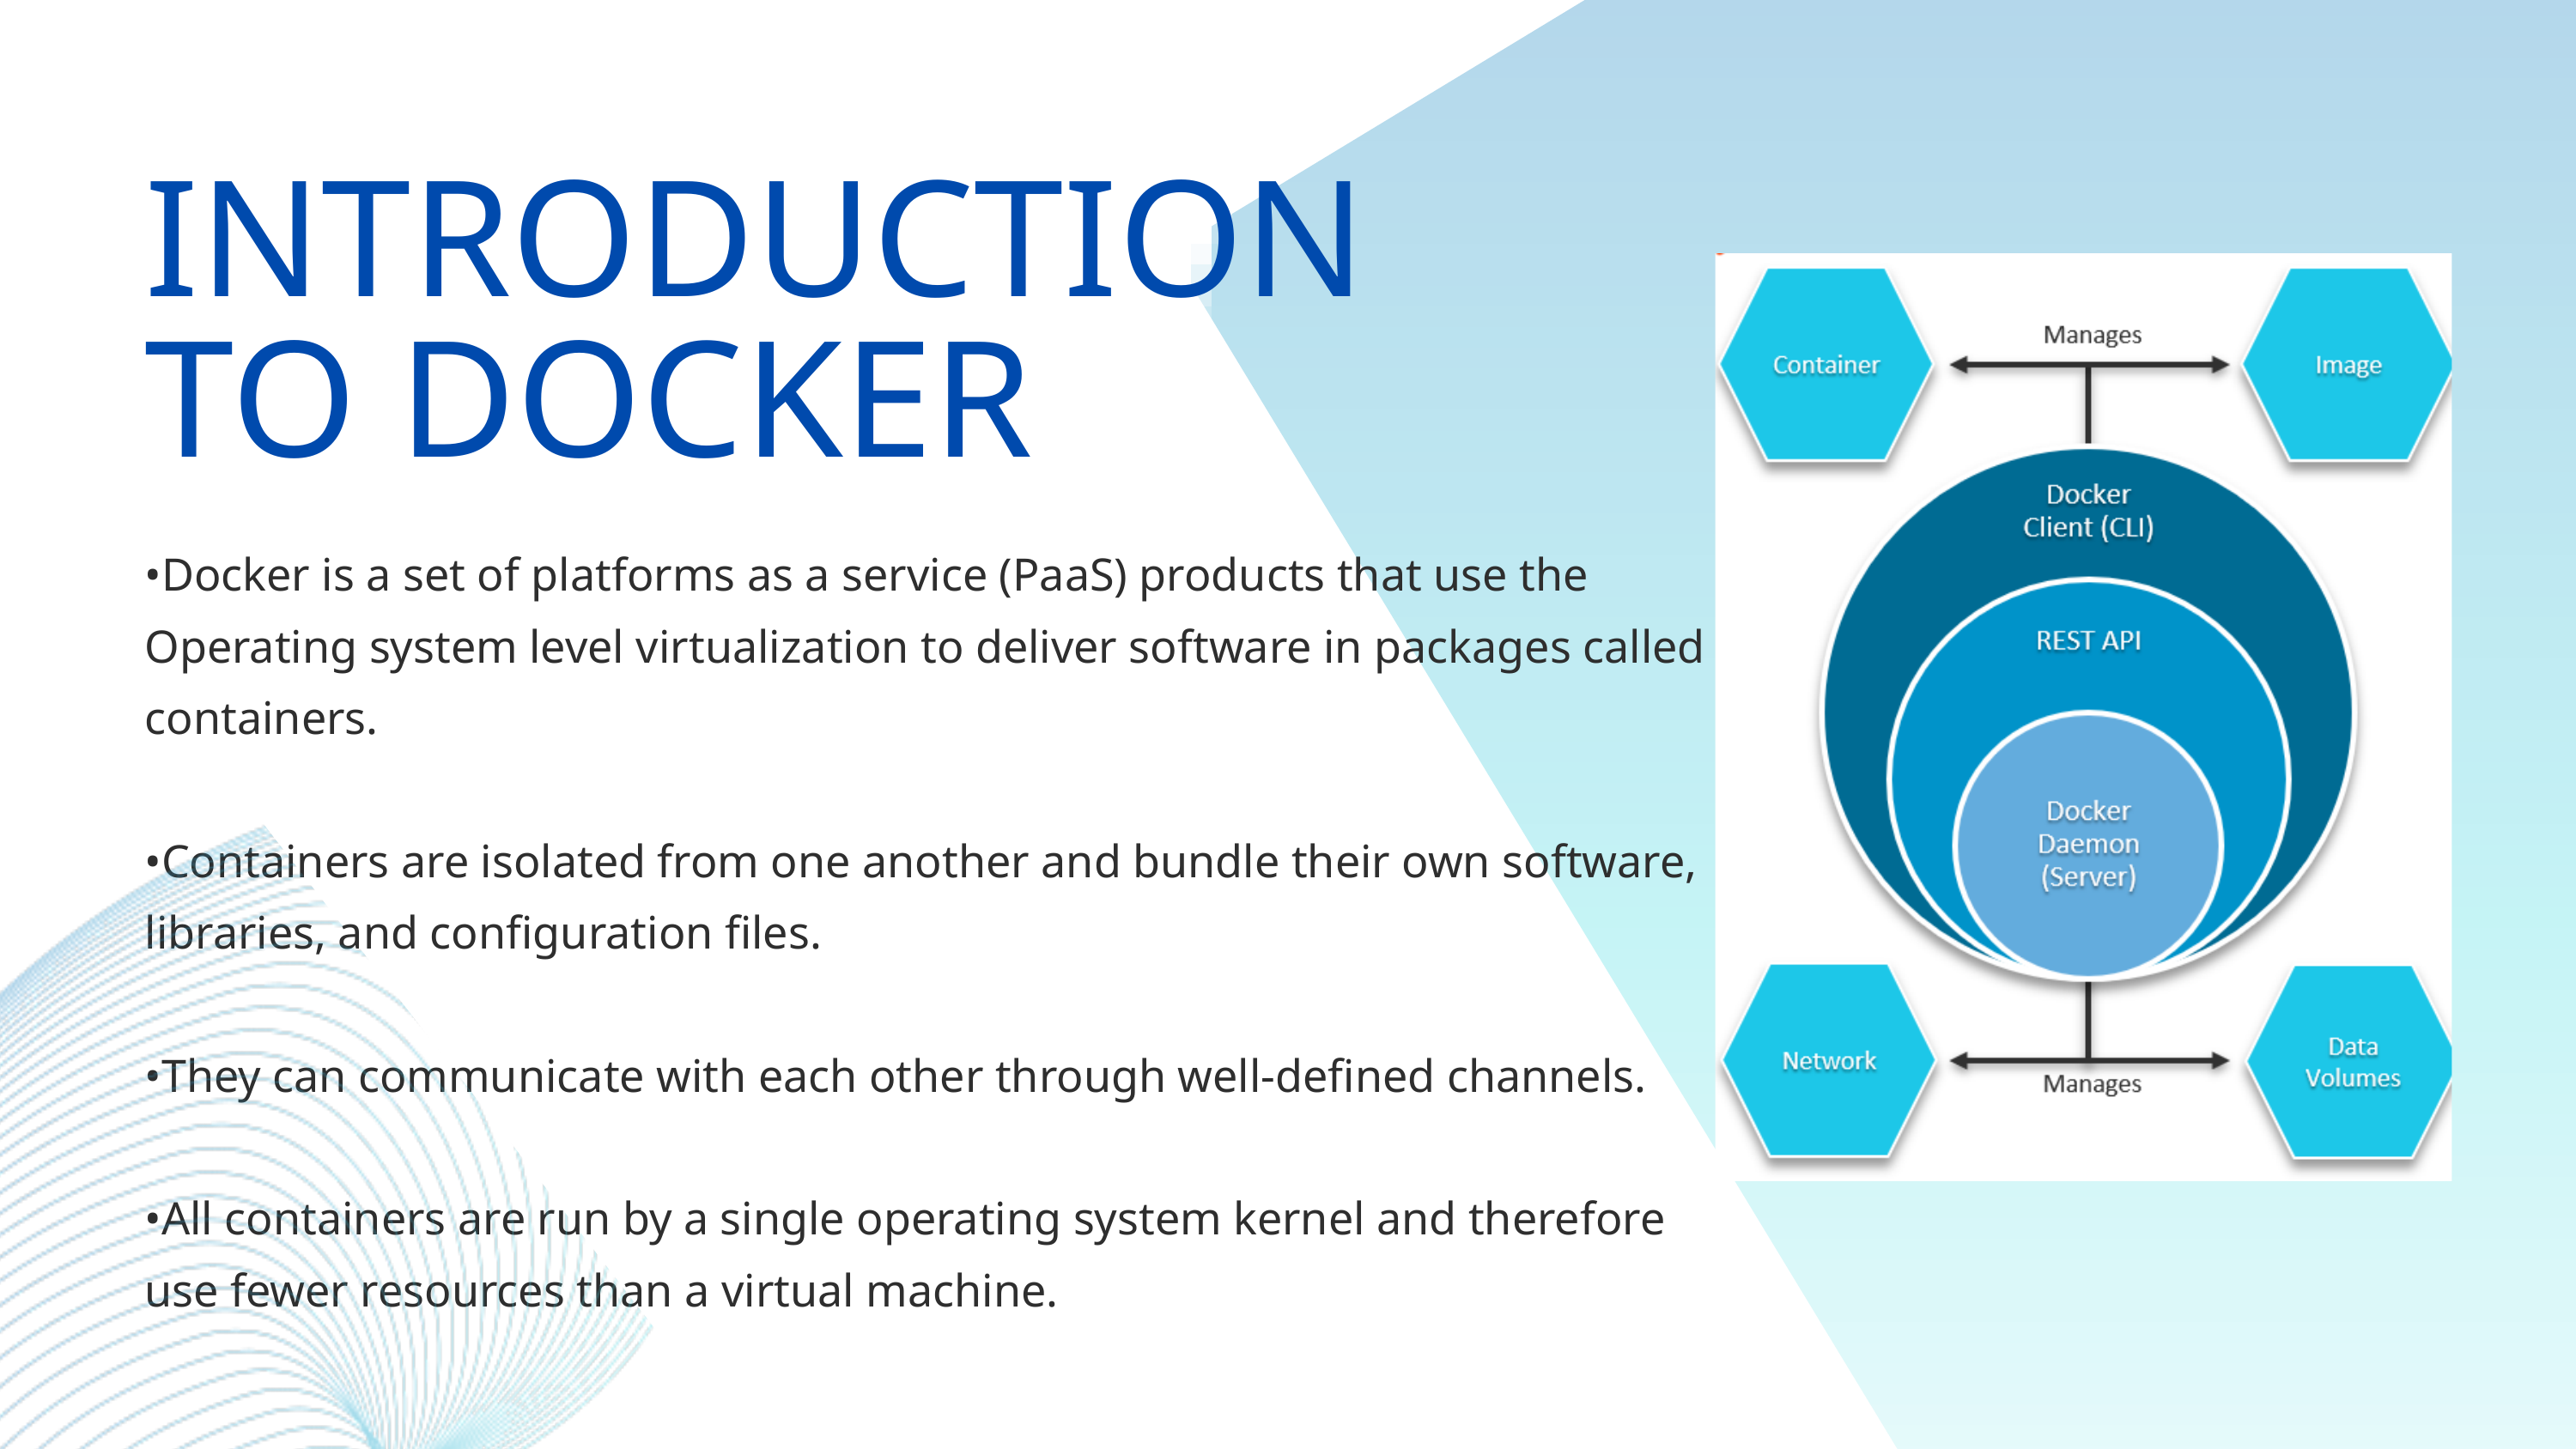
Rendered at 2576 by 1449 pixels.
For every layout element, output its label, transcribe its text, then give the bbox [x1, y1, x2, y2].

text_box •Docker is a set of platforms as a service (PaaS) products that use the Operating system level virtualization to deliver software in packages called containers. •Containers are isolated from one another and bundle their own software, libraries, and configuration files. •They can communicate with each other through well-defined channels. •All containers are run by a single operating system kernel and therefore use fewer resources than a virtual machine. [144, 529, 1716, 1388]
text_box [0, 783, 704, 1449]
text_box [1309, 0, 2576, 1449]
text_box [1715, 253, 2452, 1181]
text_box INTRODUCTION TO DOCKER [144, 167, 1592, 529]
